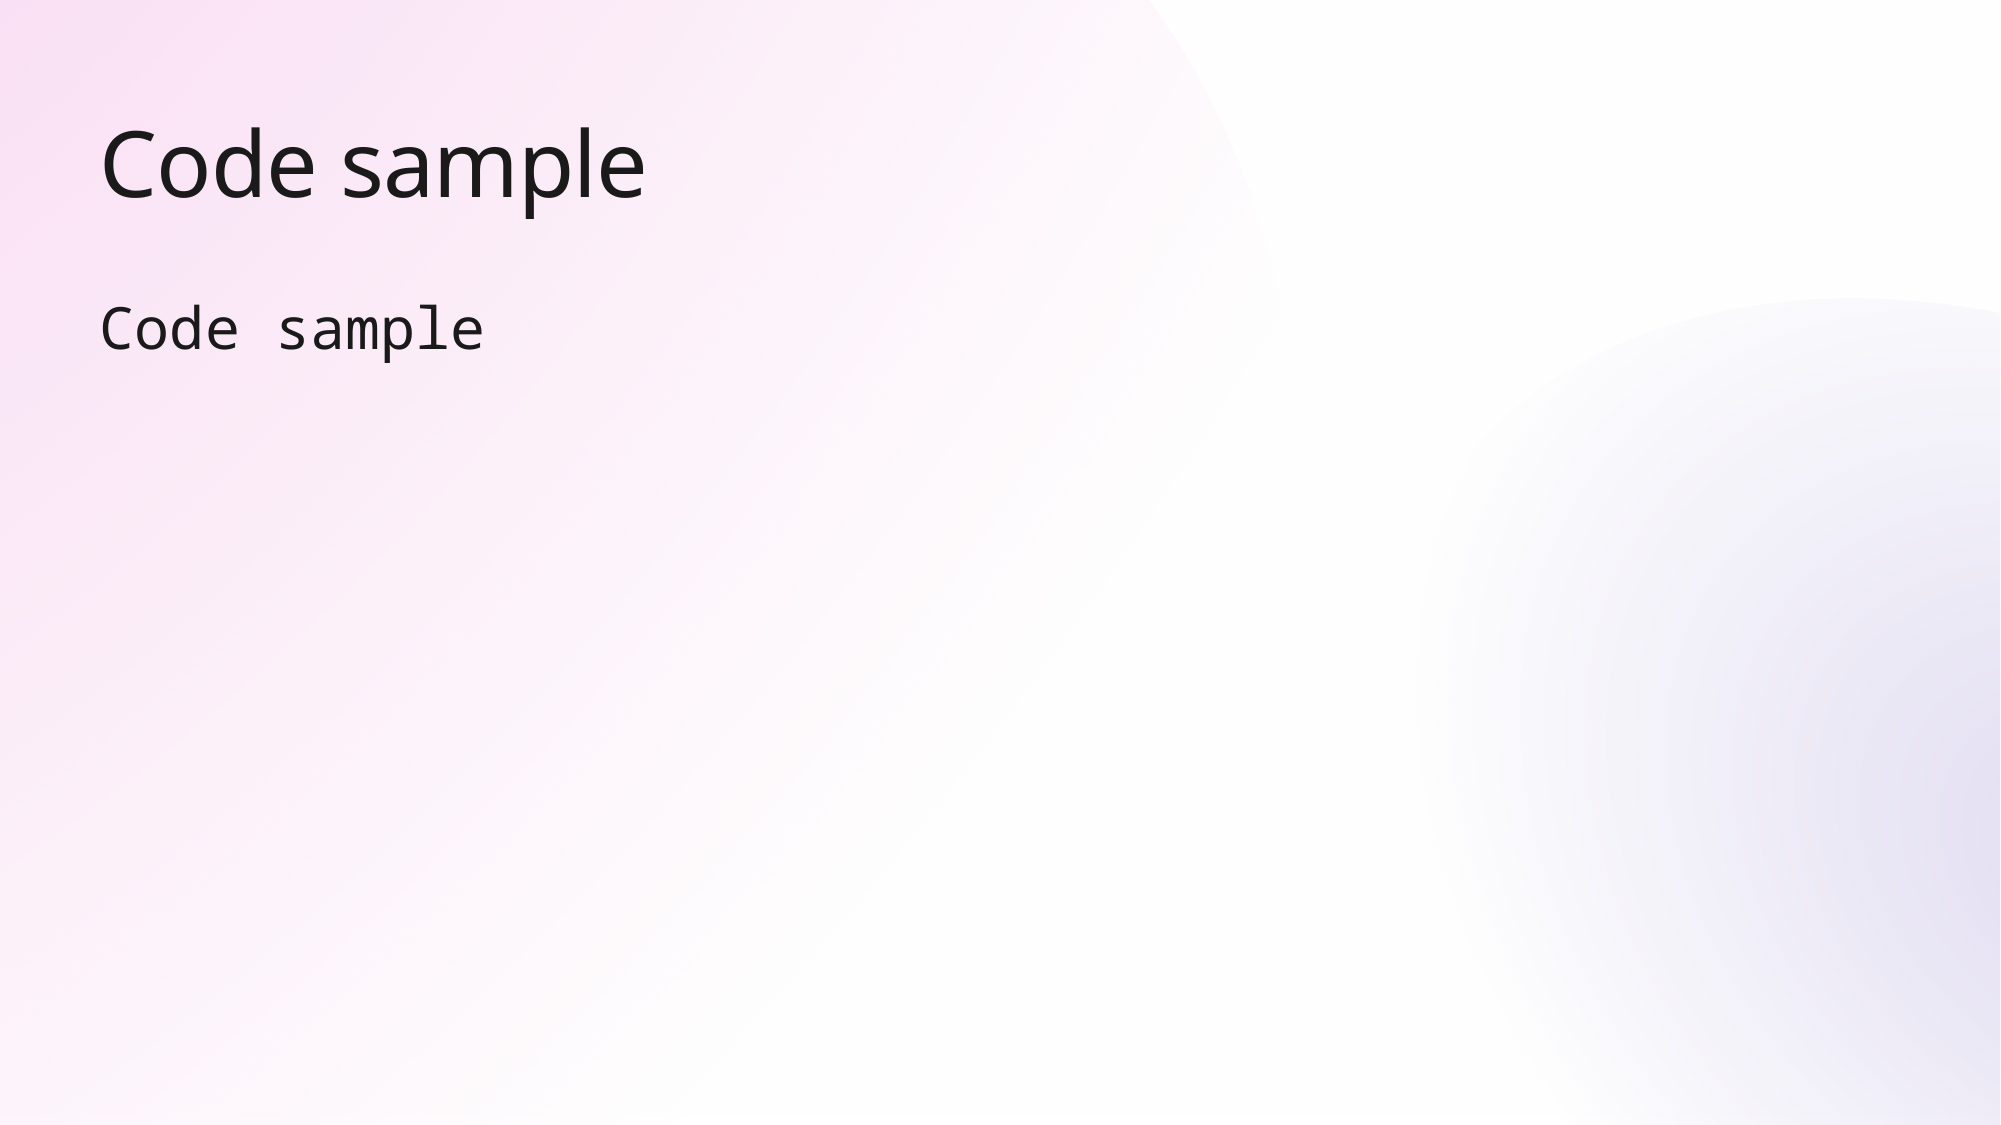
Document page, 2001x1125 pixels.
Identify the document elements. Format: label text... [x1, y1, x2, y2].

list Code sample [99, 299, 1900, 1025]
picture [0, 0, 2001, 1125]
title Code sample [99, 99, 1900, 235]
